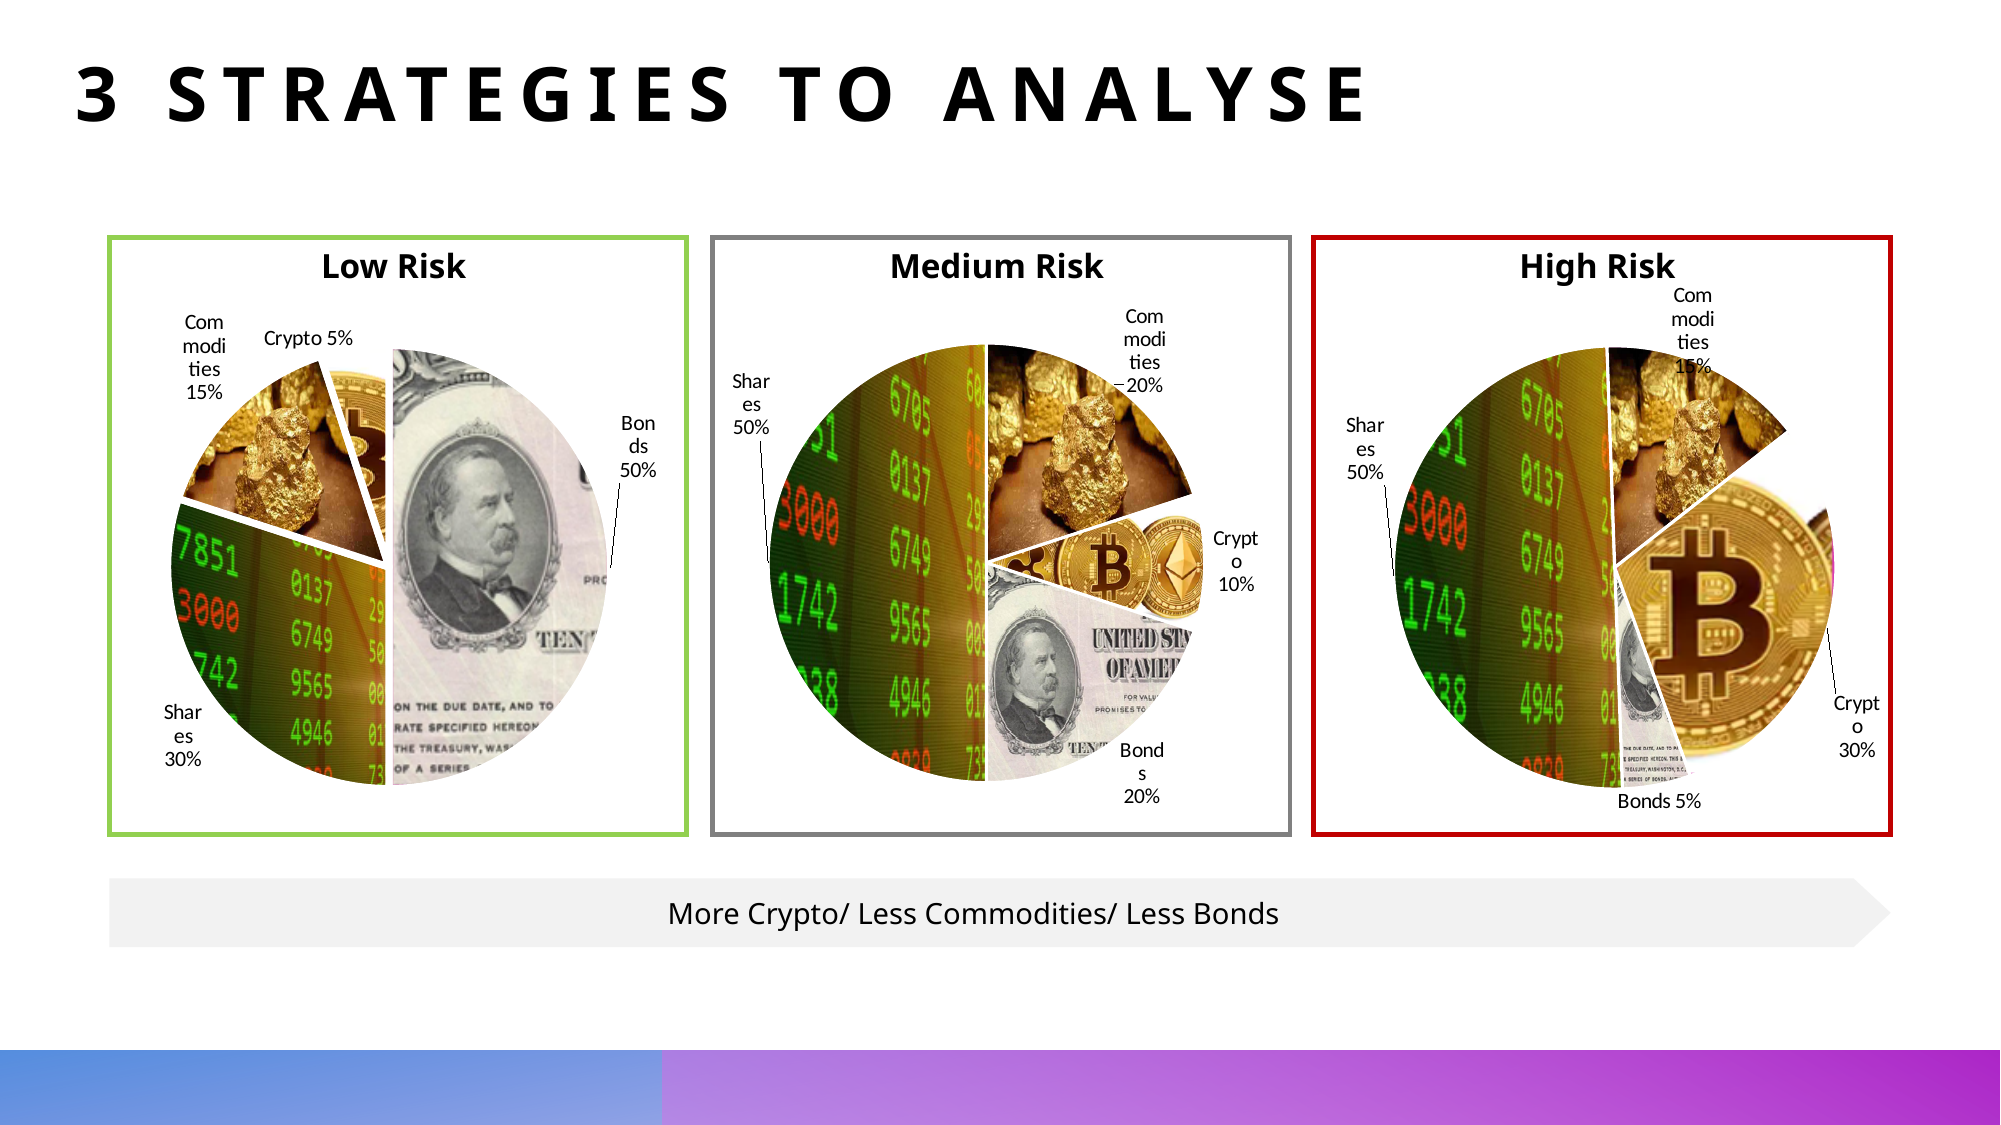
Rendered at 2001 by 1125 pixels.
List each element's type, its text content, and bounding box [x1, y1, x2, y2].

text_box More Crypto/ Less Commodities/ Less Bonds [108, 877, 1893, 949]
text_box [109, 237, 1891, 835]
title 3 Strategies to analyse [75, 19, 1755, 137]
